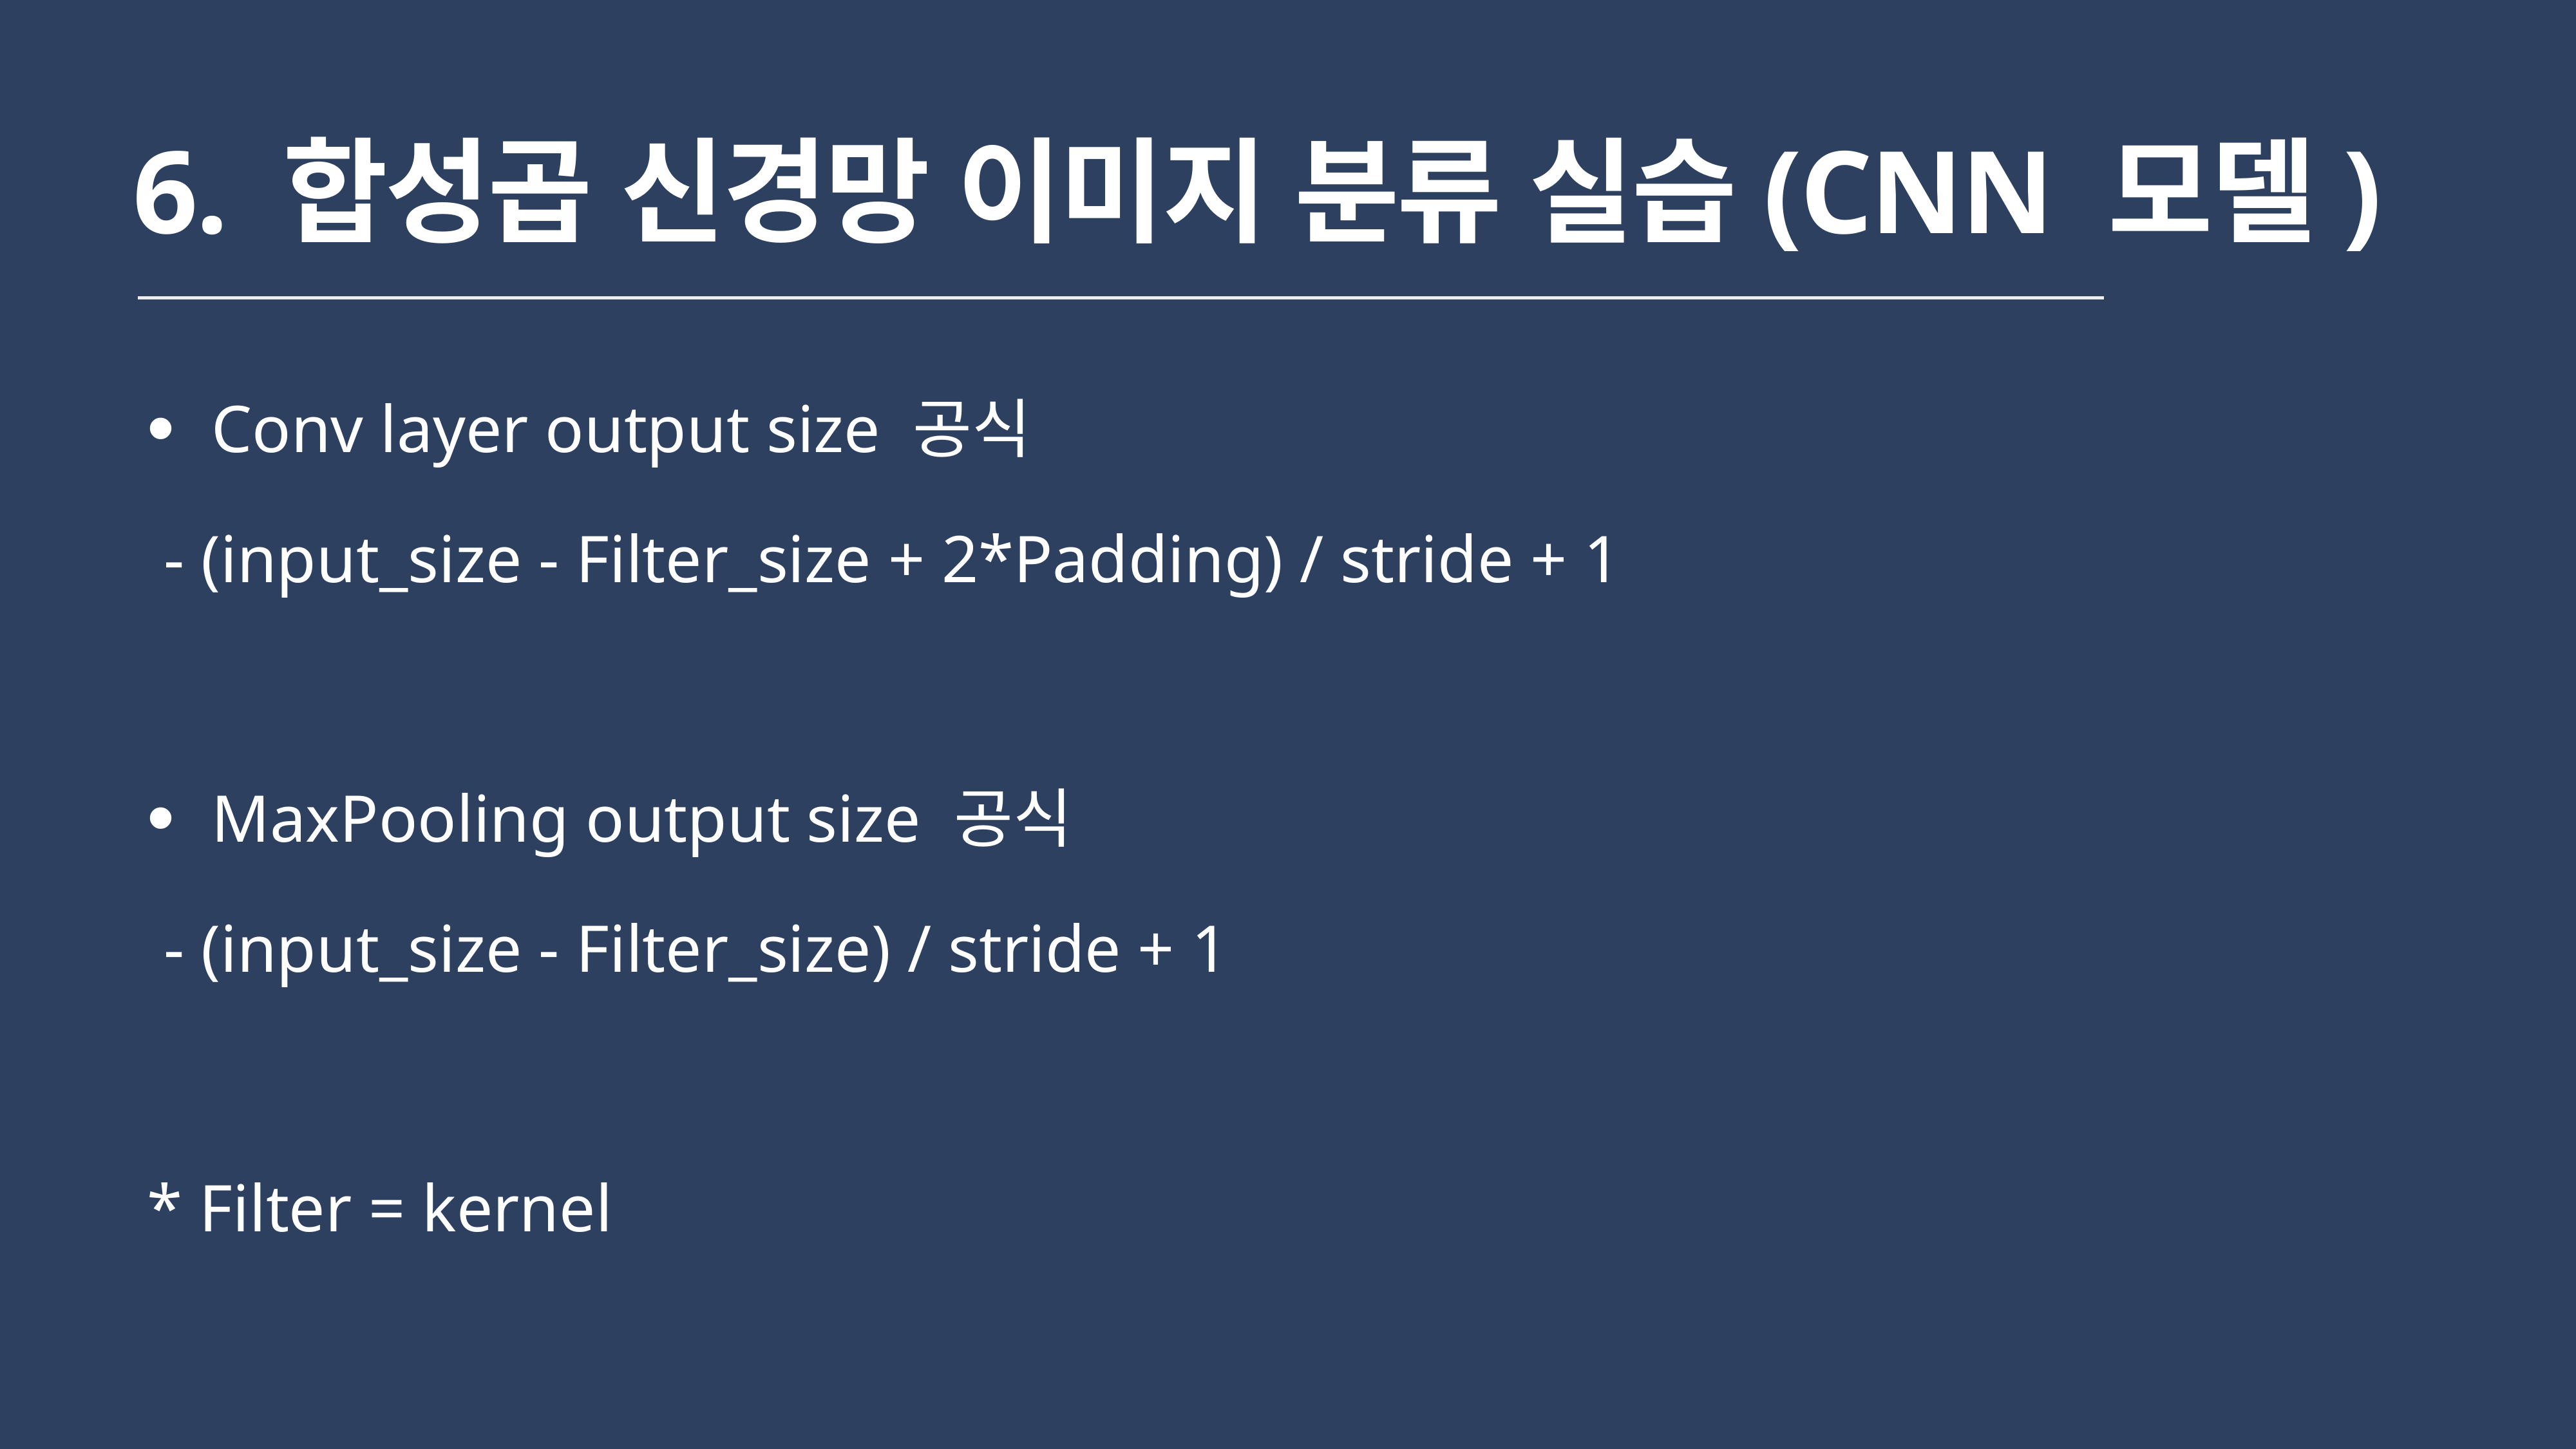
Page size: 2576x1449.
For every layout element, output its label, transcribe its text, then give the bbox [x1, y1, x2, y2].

text_box Conv layer output size 공식 - (input_size - Filter_size + 2*Padding) / stride + 1 MaxPooling output size 공식 - (input_size - Filter_size) / stride + 1 * Filter = kernel [142, 392, 2429, 1414]
text_box 6. 합성곱 신경망 이미지 분류 실습(CNN 모델) [127, 140, 2414, 292]
